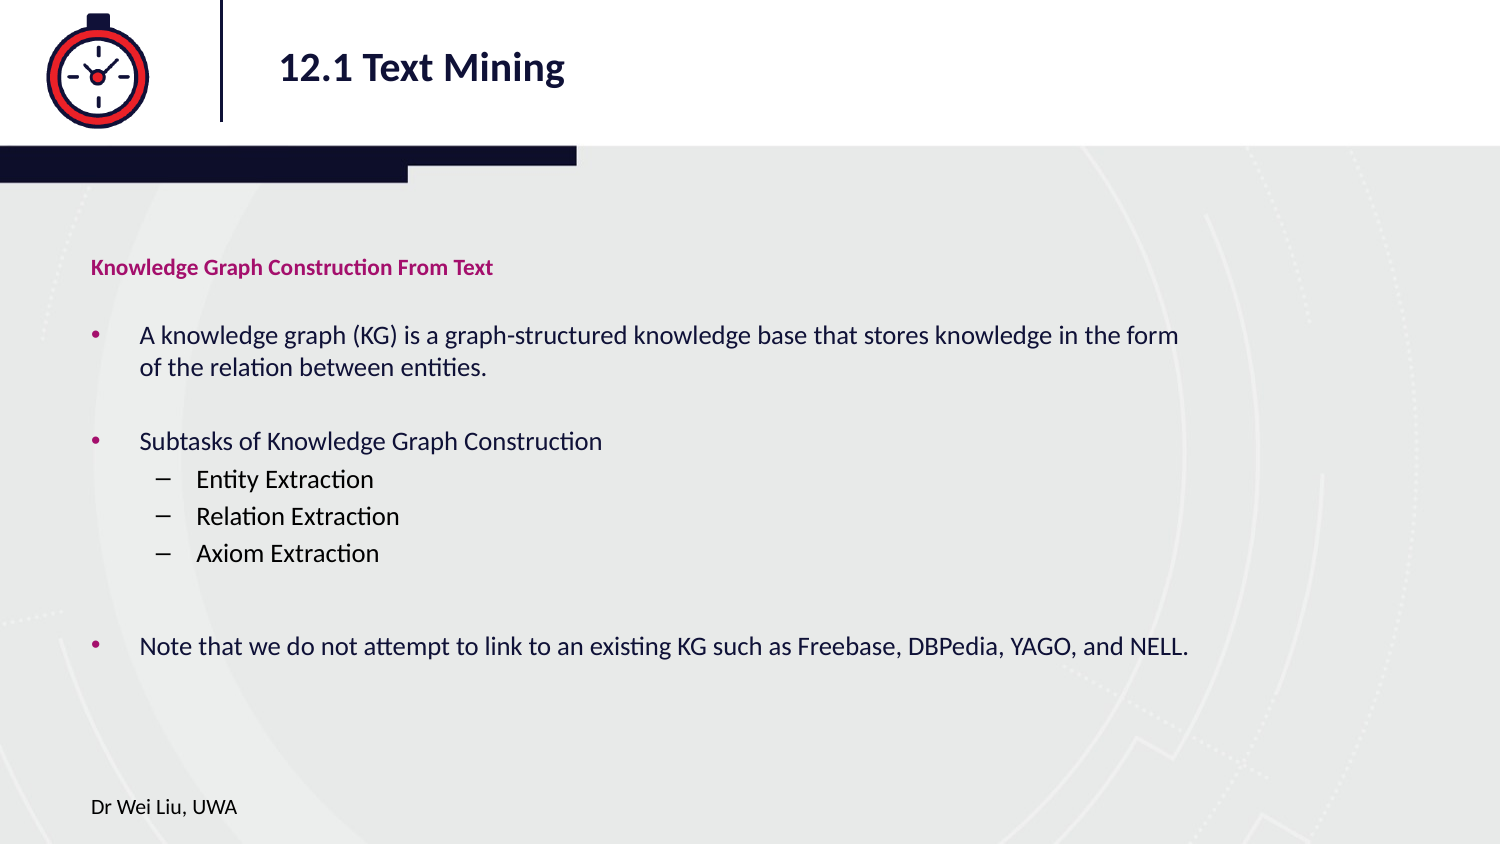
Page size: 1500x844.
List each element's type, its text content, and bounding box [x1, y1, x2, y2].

picture [0, 0, 1500, 844]
list Knowledge Graph Construction From Text A knowledge graph (KG) is a graph-structured knowledge base that stores knowledge in the form of the relation between entities. Subtasks of Knowledge Graph Construction Entity Extraction Relation Extraction Axiom Extraction Note that we do not attempt to link to an existing KG such as Freebase, DBPedia, YAGO, and NELL. [76, 244, 1217, 698]
list Dr Wei Liu, UWA [76, 784, 1217, 821]
list 12.1 Text Mining [263, 32, 1404, 106]
